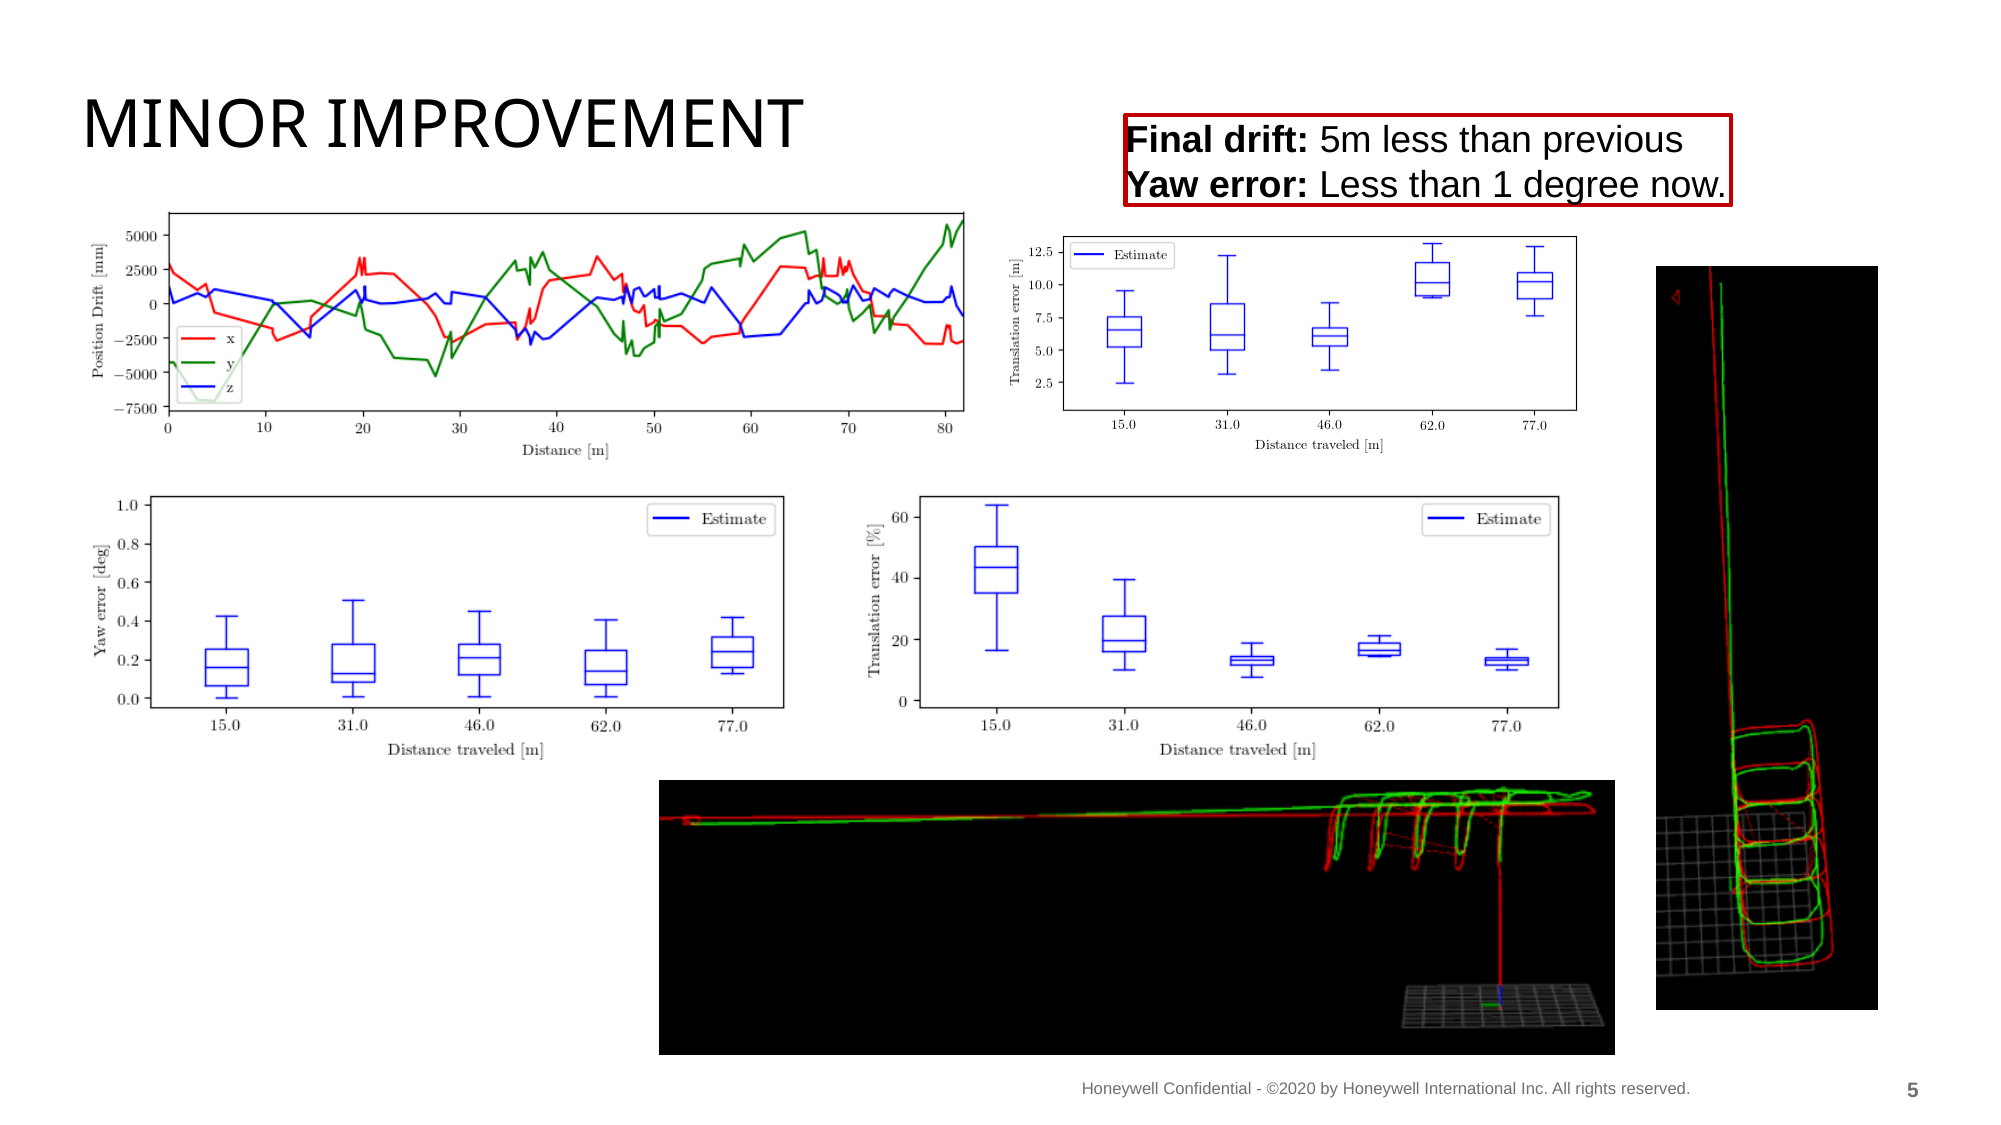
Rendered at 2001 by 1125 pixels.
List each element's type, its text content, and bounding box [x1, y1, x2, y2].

title Minor Improvement [81, 81, 1919, 150]
picture [81, 479, 799, 772]
text_box Final drift: 5m less than previous Yaw error: Less than 1 degree now. [1125, 115, 1731, 206]
picture [999, 222, 1589, 463]
picture [80, 197, 978, 471]
picture [1656, 266, 1878, 1010]
picture [659, 780, 1616, 1055]
slide_number 4 [1837, 1062, 1919, 1102]
picture [855, 479, 1574, 772]
